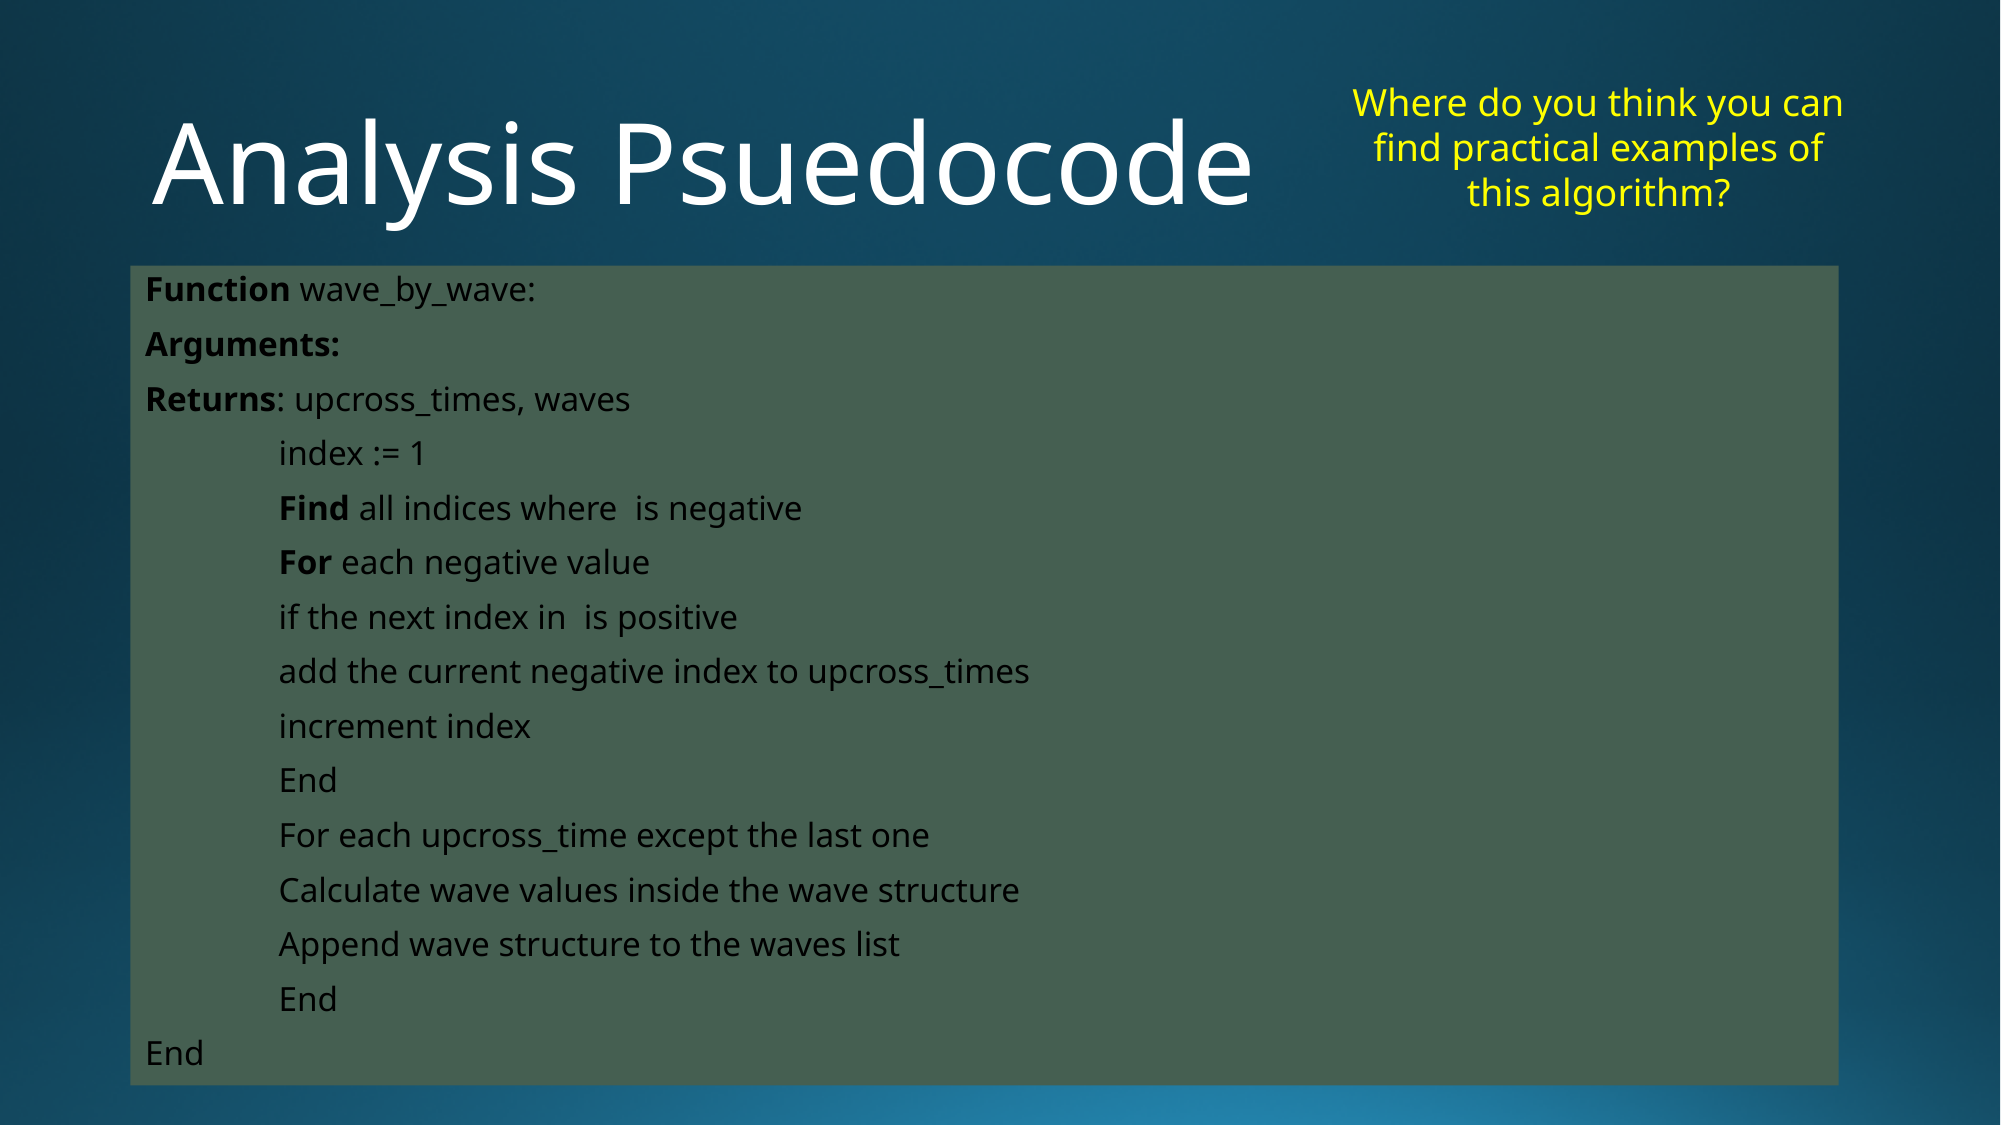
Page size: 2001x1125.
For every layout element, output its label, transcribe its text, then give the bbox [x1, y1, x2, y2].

title Analysis Psuedocode [137, 59, 1863, 278]
text_box Where do you think you can find practical examples of this algorithm? [1327, 71, 1870, 222]
picture [0, 0, 2001, 1125]
